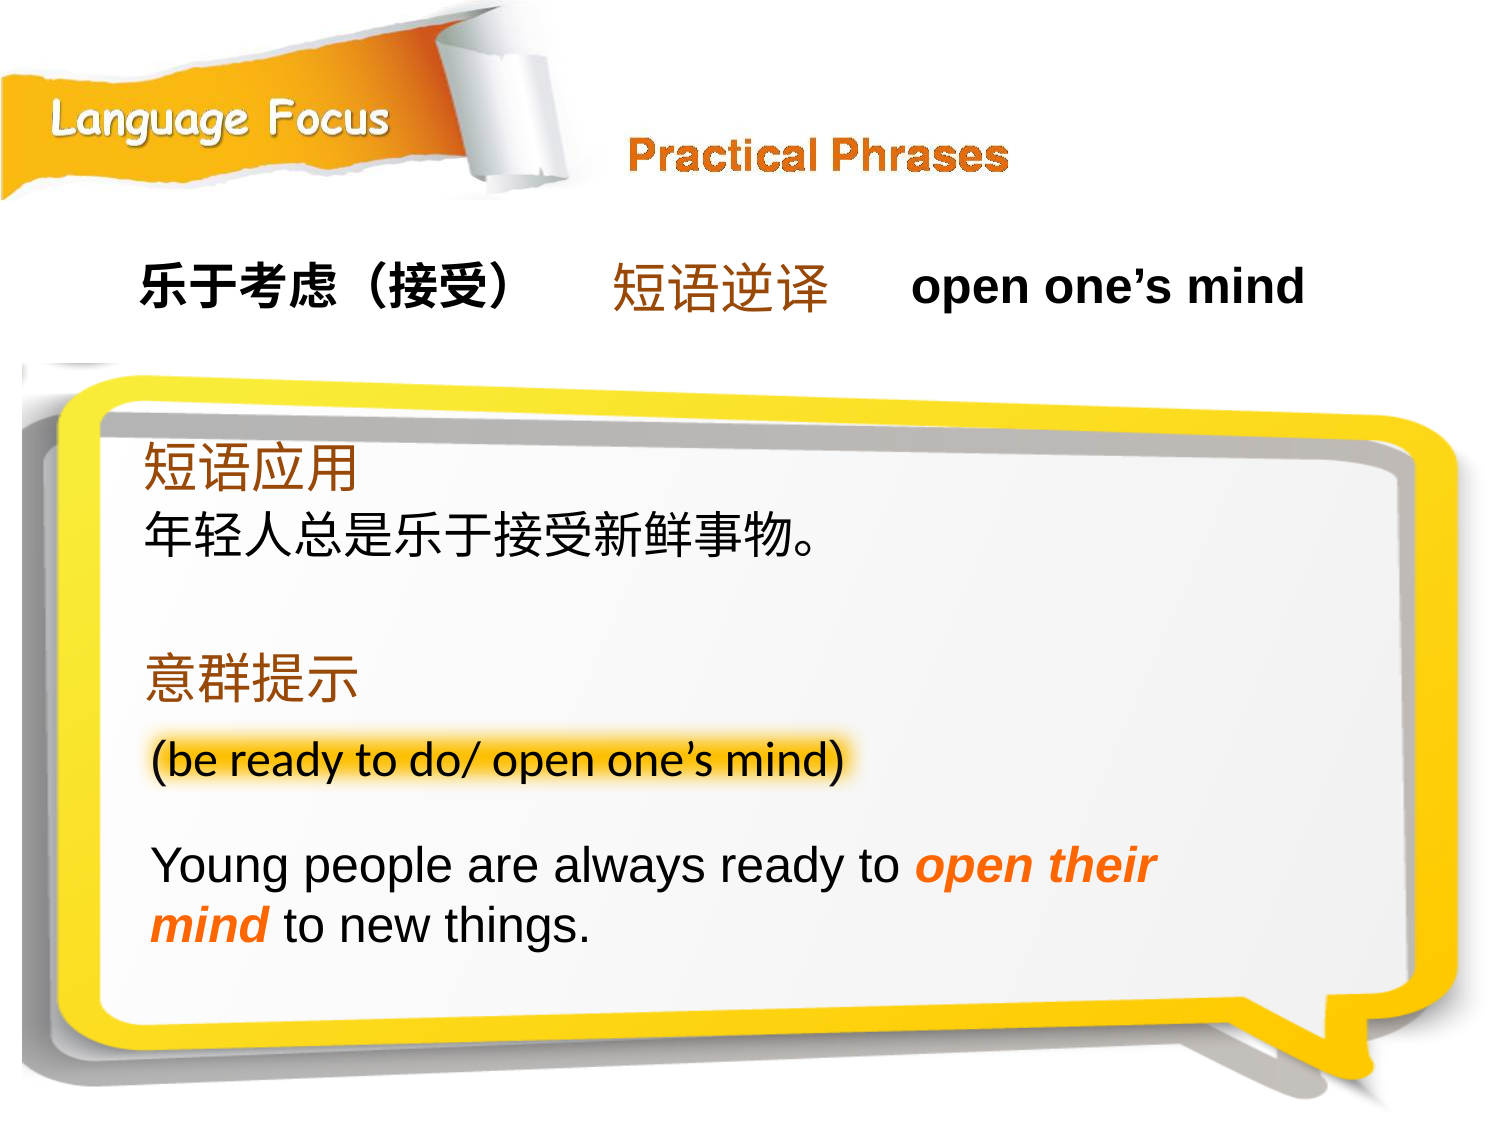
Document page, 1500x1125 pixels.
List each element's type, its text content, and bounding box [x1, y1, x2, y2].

text_box 乐于考虑（接受） [124, 247, 597, 322]
picture [21, 362, 1497, 1114]
text_box 短语逆译 [597, 247, 930, 327]
text_box open one’s mind [895, 246, 1500, 321]
picture [0, 0, 1173, 202]
